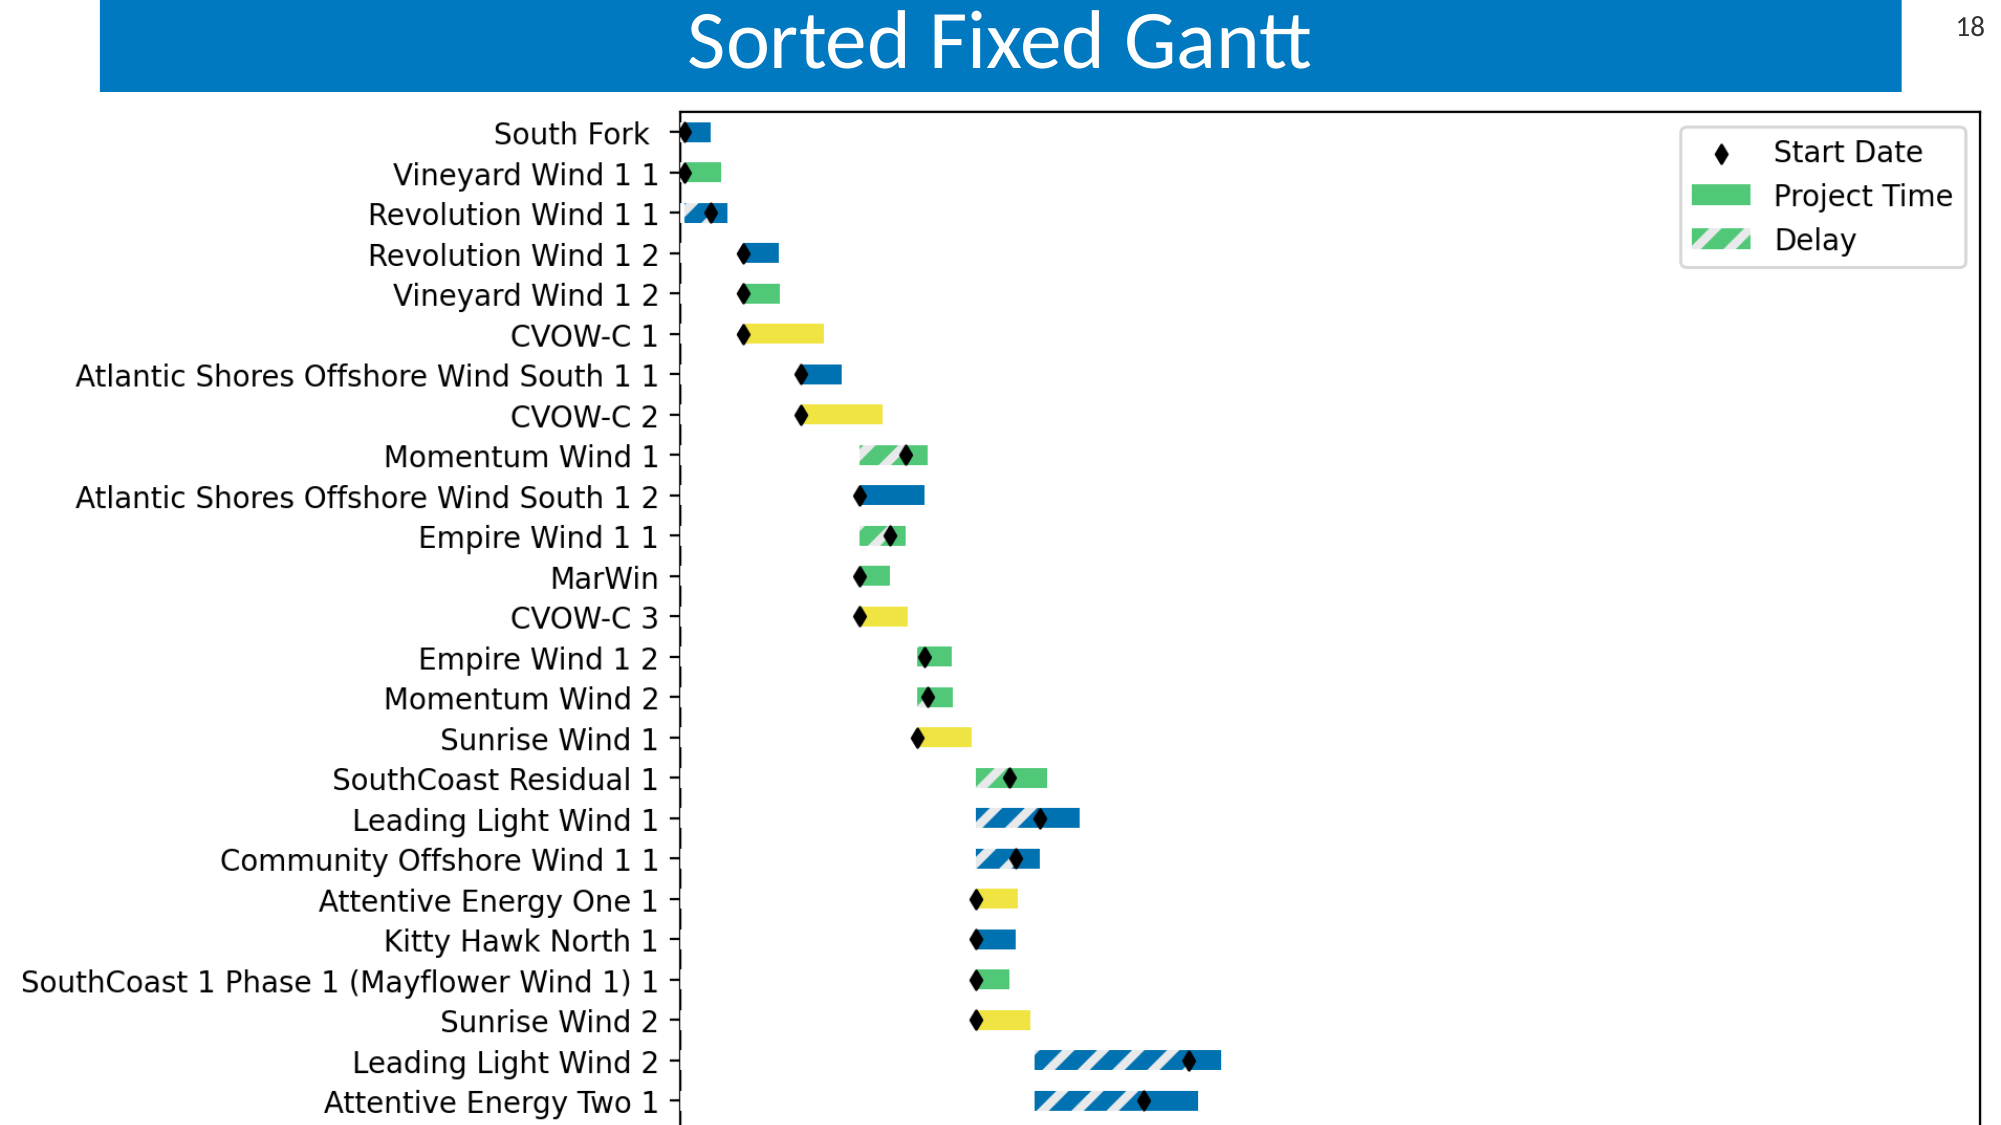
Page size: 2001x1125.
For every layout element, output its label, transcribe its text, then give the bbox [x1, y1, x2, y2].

title Sorted Fixed Gantt [99, 0, 1902, 89]
picture [0, 92, 2000, 1125]
